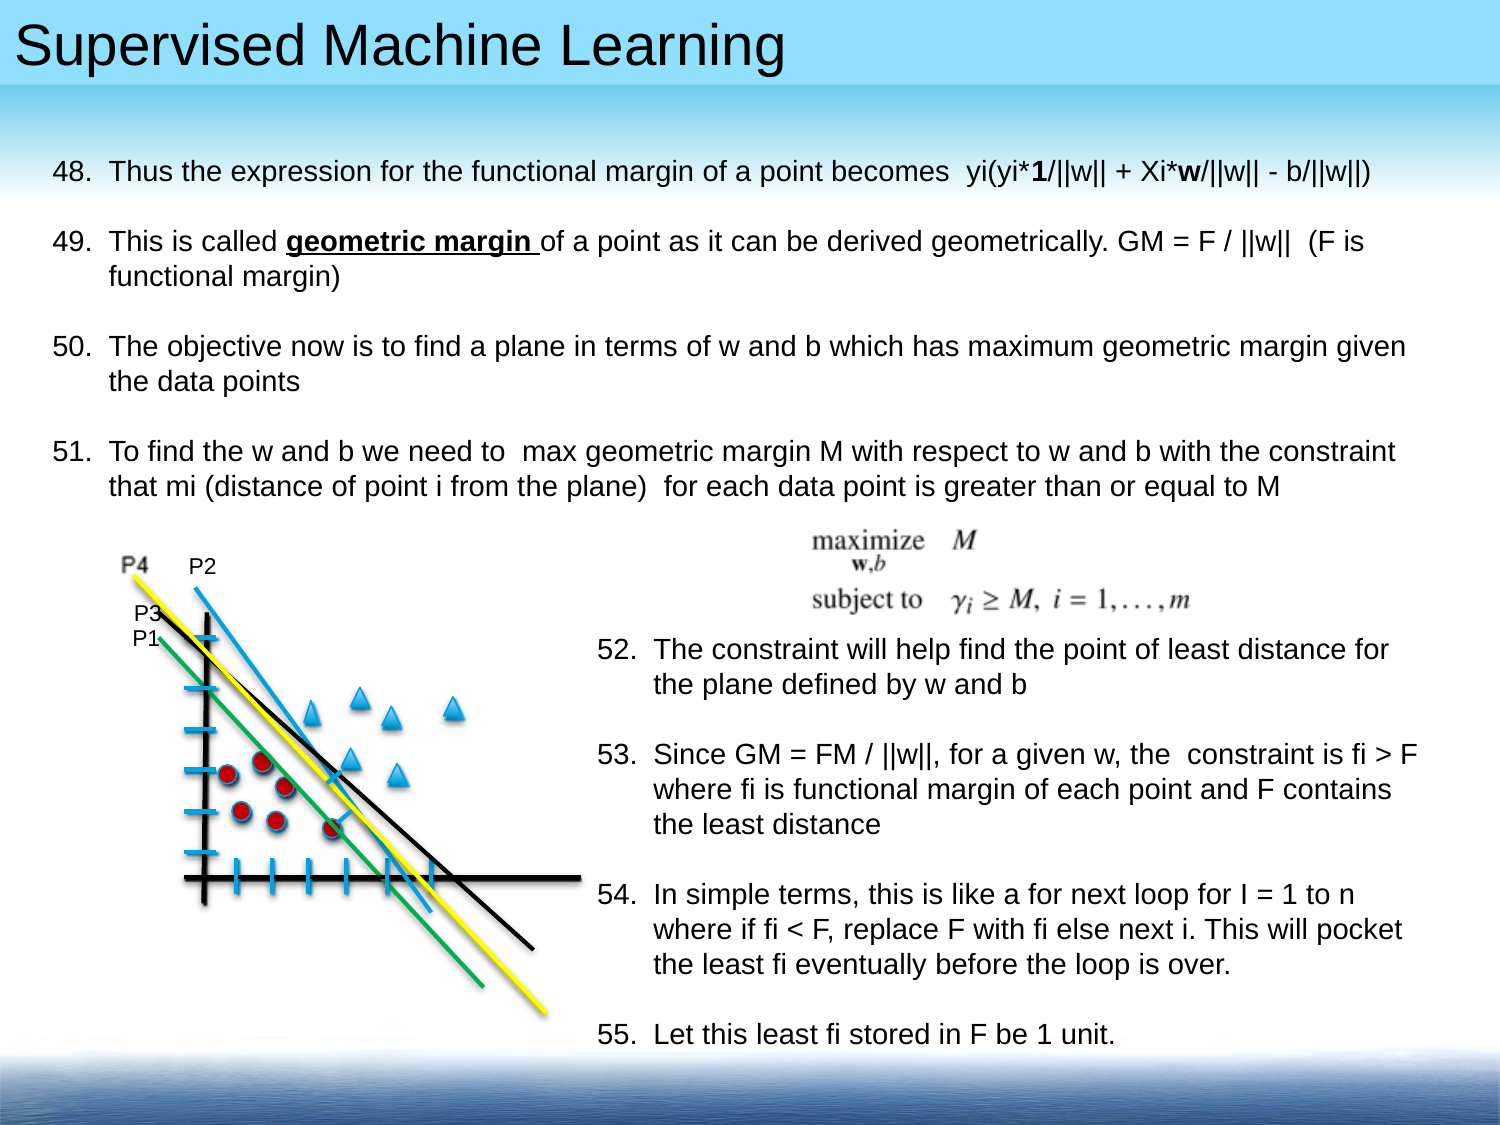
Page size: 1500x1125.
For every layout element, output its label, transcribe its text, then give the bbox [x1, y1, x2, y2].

text_box Thus the expression for the functional margin of a point becomes yi(yi*1/||w|| + Xi*w/||w|| - b/||w||) This is called geometric margin of a point as it can be derived geometrically. GM = F / ||w|| (F is functional margin) The objective now is to find a plane in terms of w and b which has maximum geometric margin given the data points To find the w and b we need to max geometric margin M with respect to w and b with the constraint that mi (distance of point i from the plane) for each data point is greater than or equal to M [37, 99, 1438, 510]
picture [112, 536, 594, 1026]
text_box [326, 771, 342, 784]
picture [0, 1037, 1500, 1125]
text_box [336, 810, 352, 824]
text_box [552, 612, 582, 988]
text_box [133, 574, 547, 1013]
text_box The constraint will help find the point of least distance for the plane defined by w and b Since GM = FM / ||w||, for a given w, the constraint is fi > F where fi is functional margin of each point and F contains the least distance In simple terms, this is like a for next loop for I = 1 to n where if fi < F, replace F with fi else next i. This will pocket the least fi eventually before the loop is over. Let this least fi stored in F be 1 unit. [582, 623, 1444, 1058]
picture [798, 512, 1201, 618]
